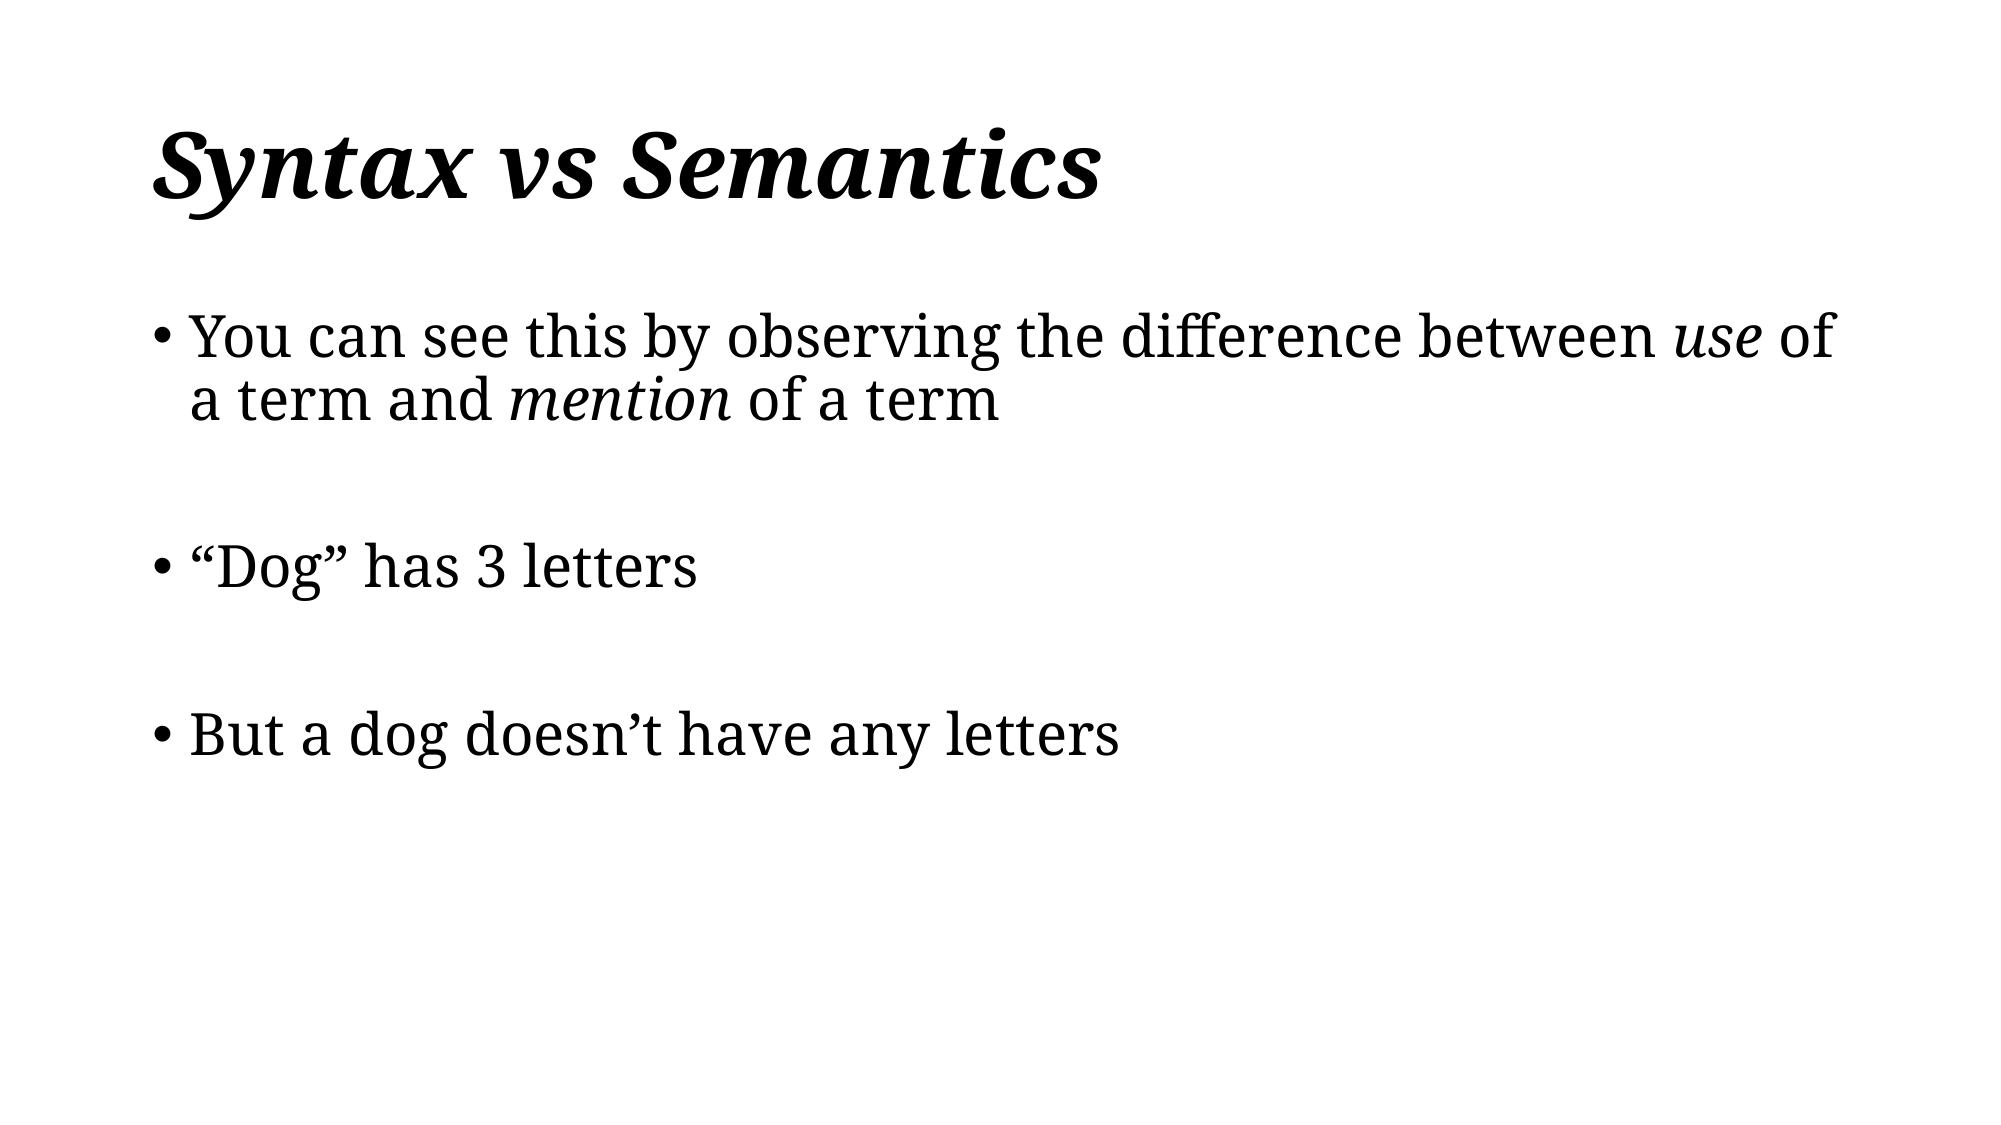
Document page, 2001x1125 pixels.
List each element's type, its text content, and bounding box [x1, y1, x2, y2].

list You can see this by observing the difference between use of a term and mention of a term “Dog” has 3 letters But a dog doesn’t have any letters [137, 299, 1863, 1014]
title Syntax vs Semantics [137, 59, 1863, 278]
